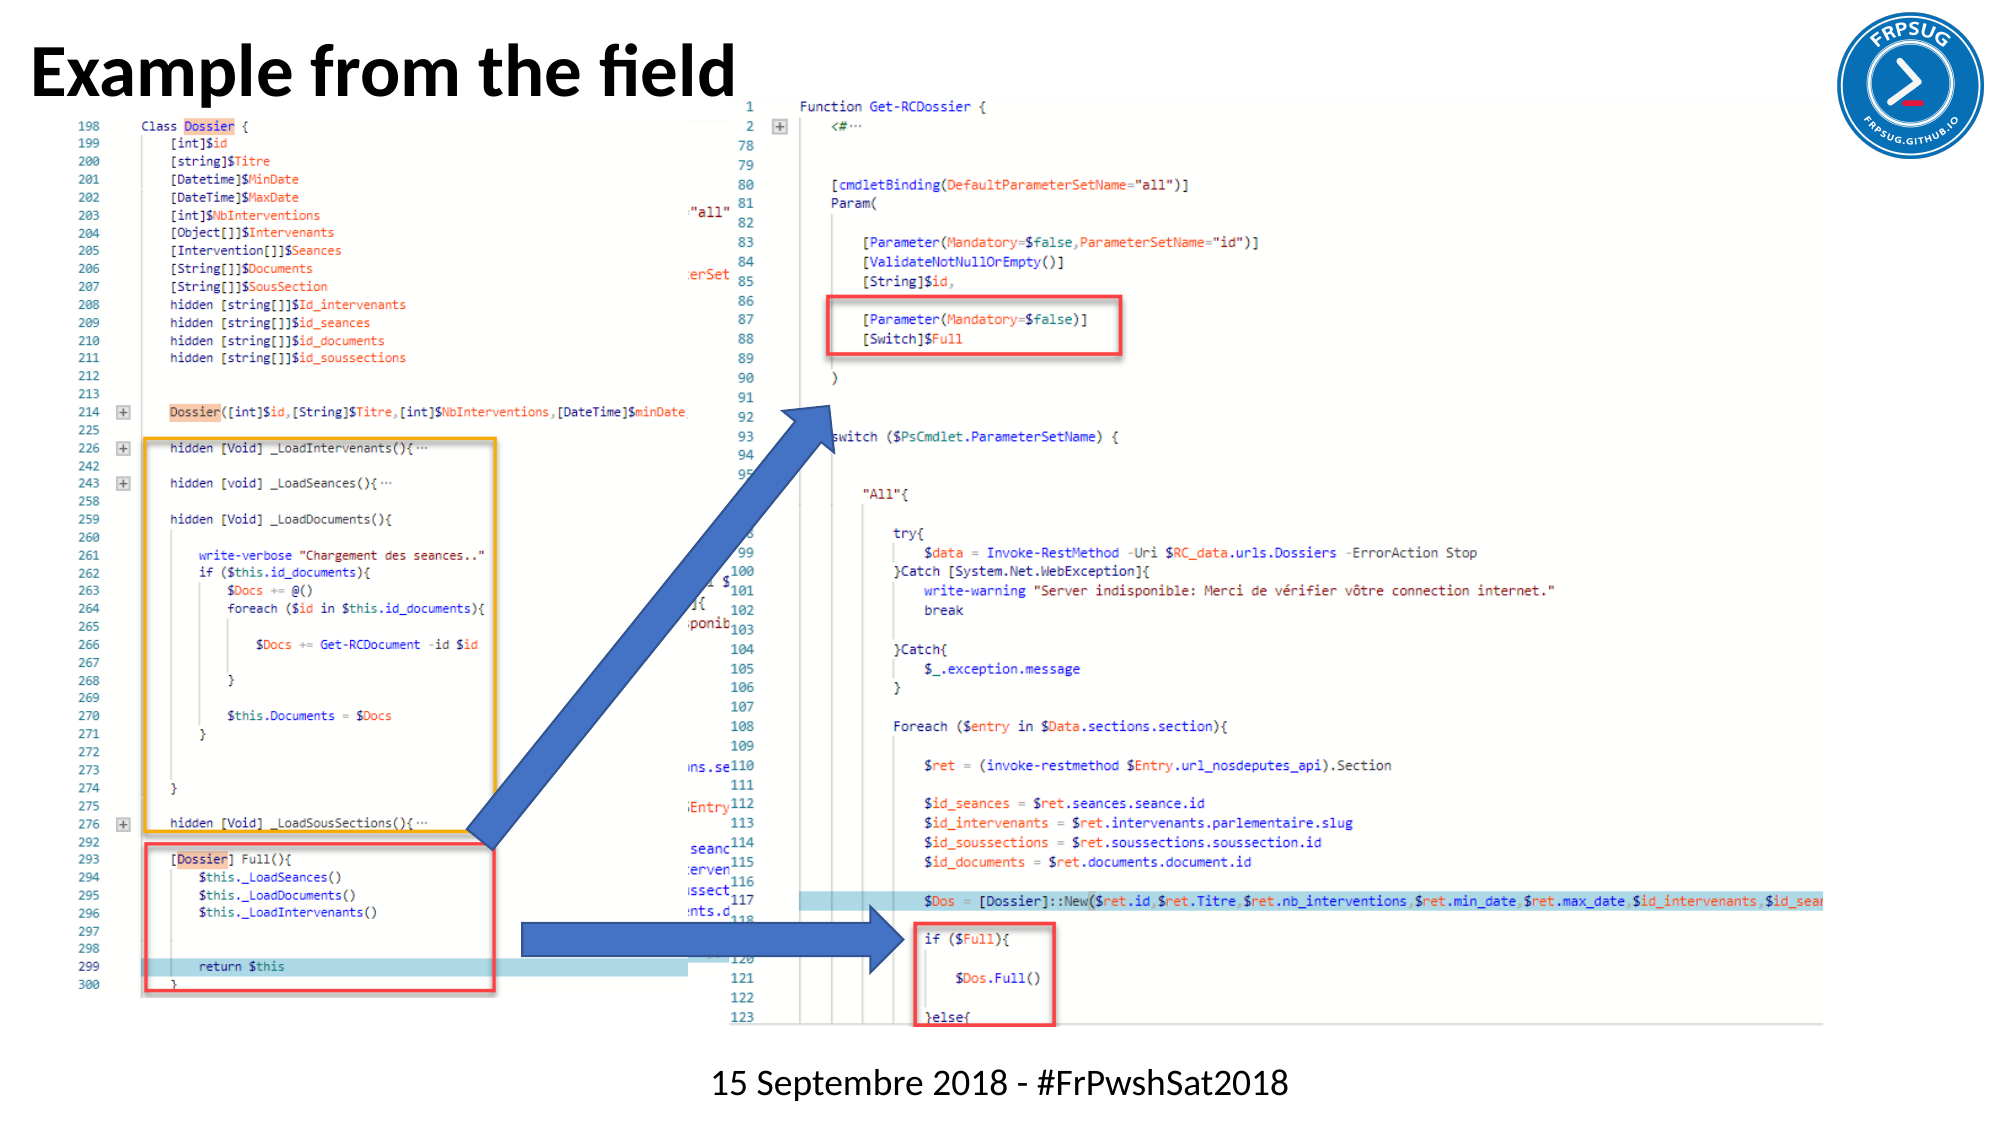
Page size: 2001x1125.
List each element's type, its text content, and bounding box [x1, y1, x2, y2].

text_box Example from the field [15, 14, 1719, 120]
text_box 15 Septembre 2018 - #FrPwshSat2018 [0, 1049, 2000, 1125]
picture [1836, 11, 1985, 160]
picture [72, 97, 1824, 1027]
